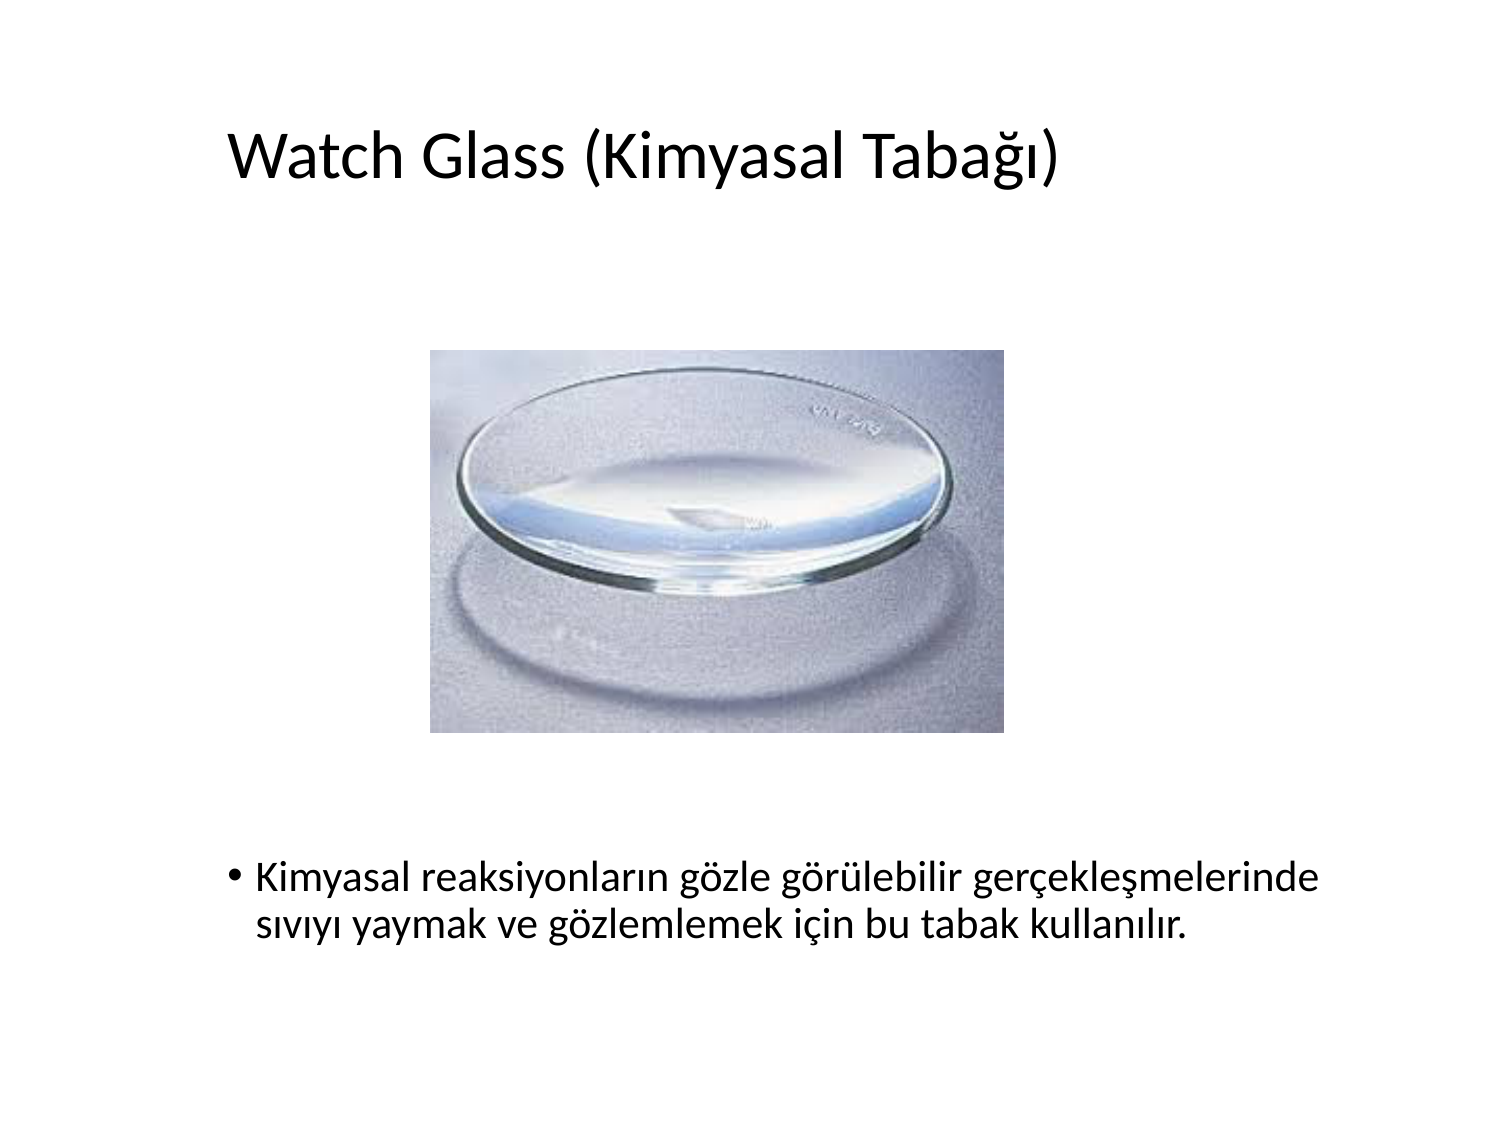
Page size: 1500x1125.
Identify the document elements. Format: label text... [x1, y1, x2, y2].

picture [430, 350, 1004, 733]
list Kimyasal reaksiyonların gözle görülebilir gerçekleşmelerinde sıvıyı yaymak ve gözlemlemek için bu tabak kullanılır. [212, 846, 1388, 957]
title Watch Glass (Kimyasal Tabağı) [212, 75, 1388, 238]
